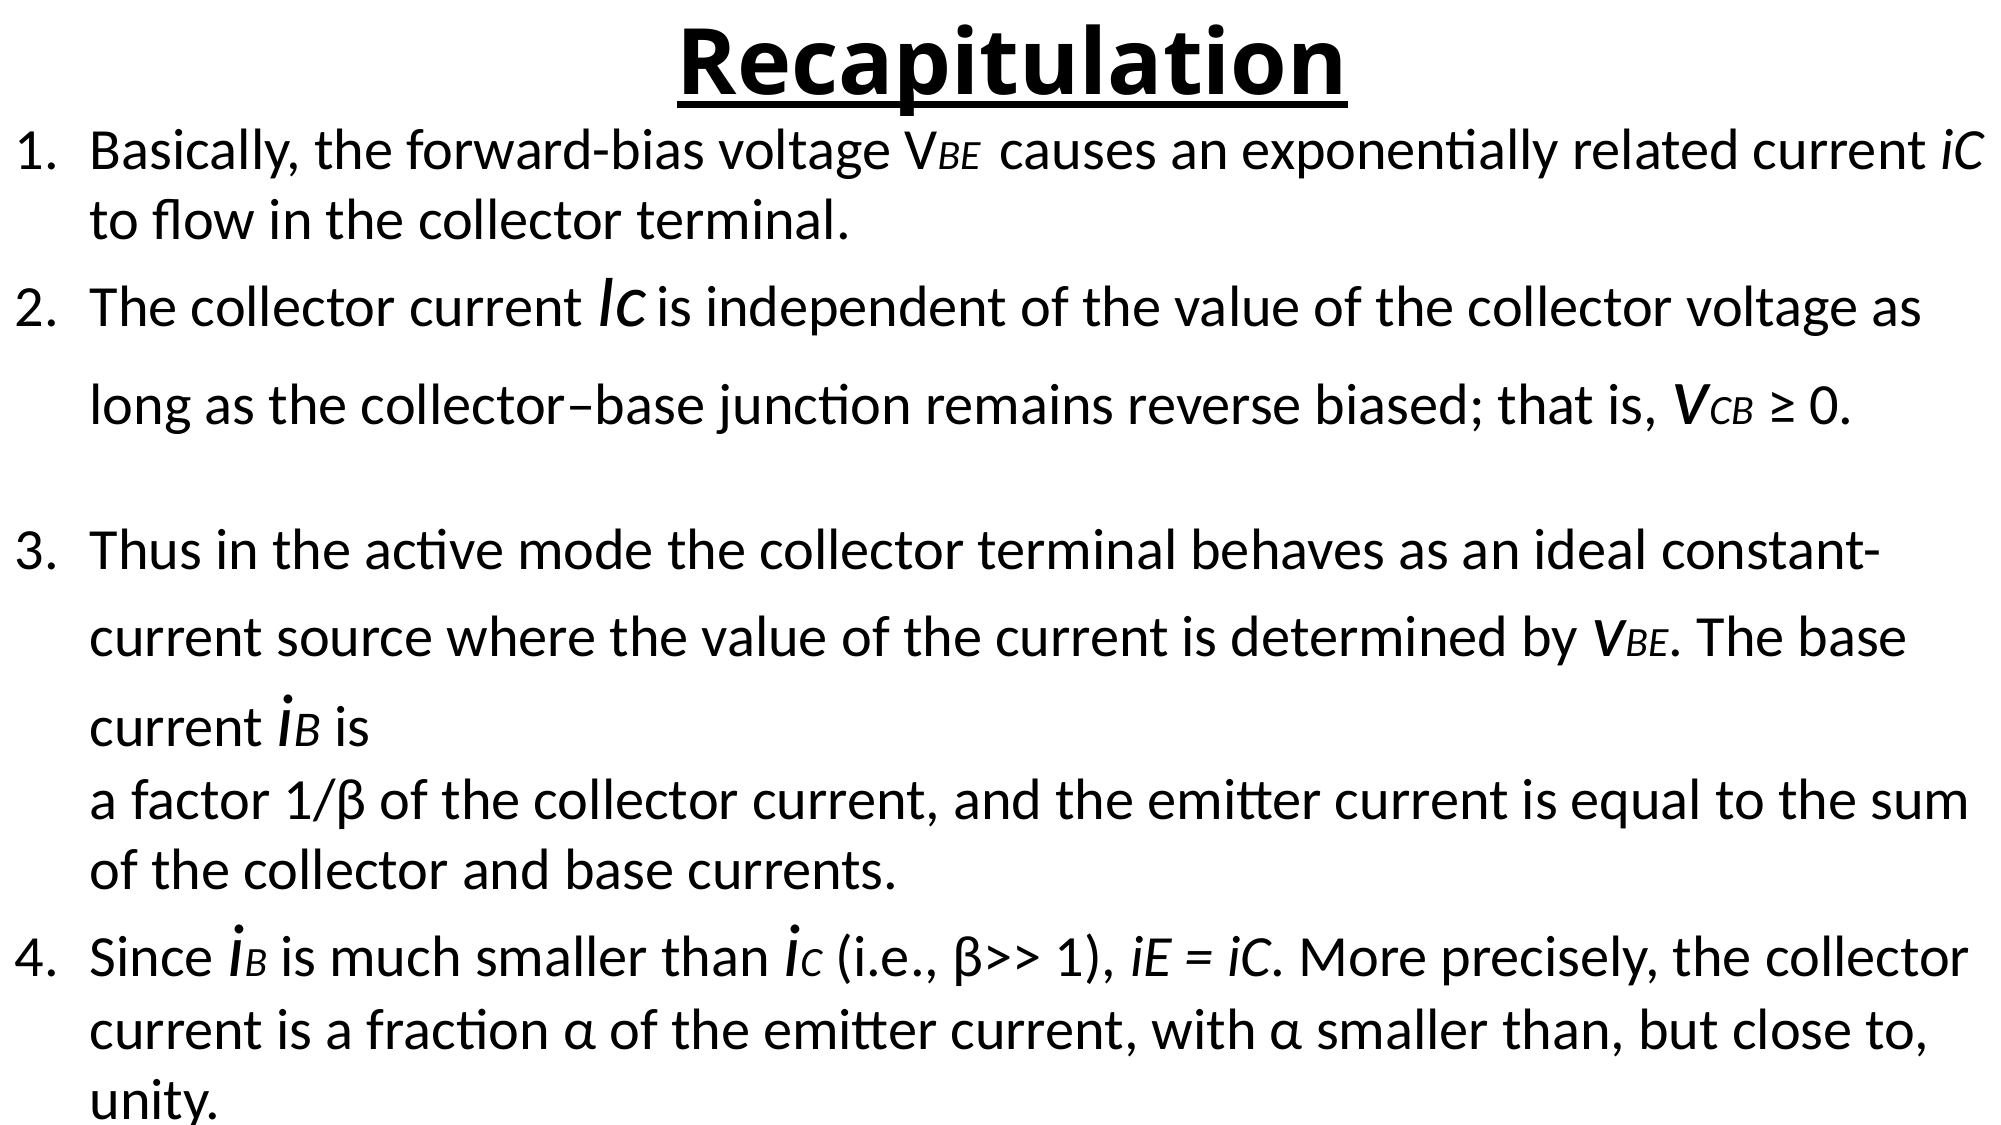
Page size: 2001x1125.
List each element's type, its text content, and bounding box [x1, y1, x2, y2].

text_box Basically, the forward-bias voltage VBE causes an exponentially related current iC to flow in the collector terminal. The collector current Ic is independent of the value of the collector voltage as long as the collector–base junction remains reverse biased; that is, vCB ≥ 0. Thus in the active mode the collector terminal behaves as an ideal constant-current source where the value of the current is determined by vBE. The base current iB is a factor 1/β of the collector current, and the emitter current is equal to the sum of the collector and base currents. Since iB is much smaller than iC (i.e., β>> 1), iE = iC. More precisely, the collector current is a fraction α of the emitter current, with α smaller than, but close to, unity. [0, 103, 2000, 1125]
title Recapitulation [337, 0, 1688, 103]
